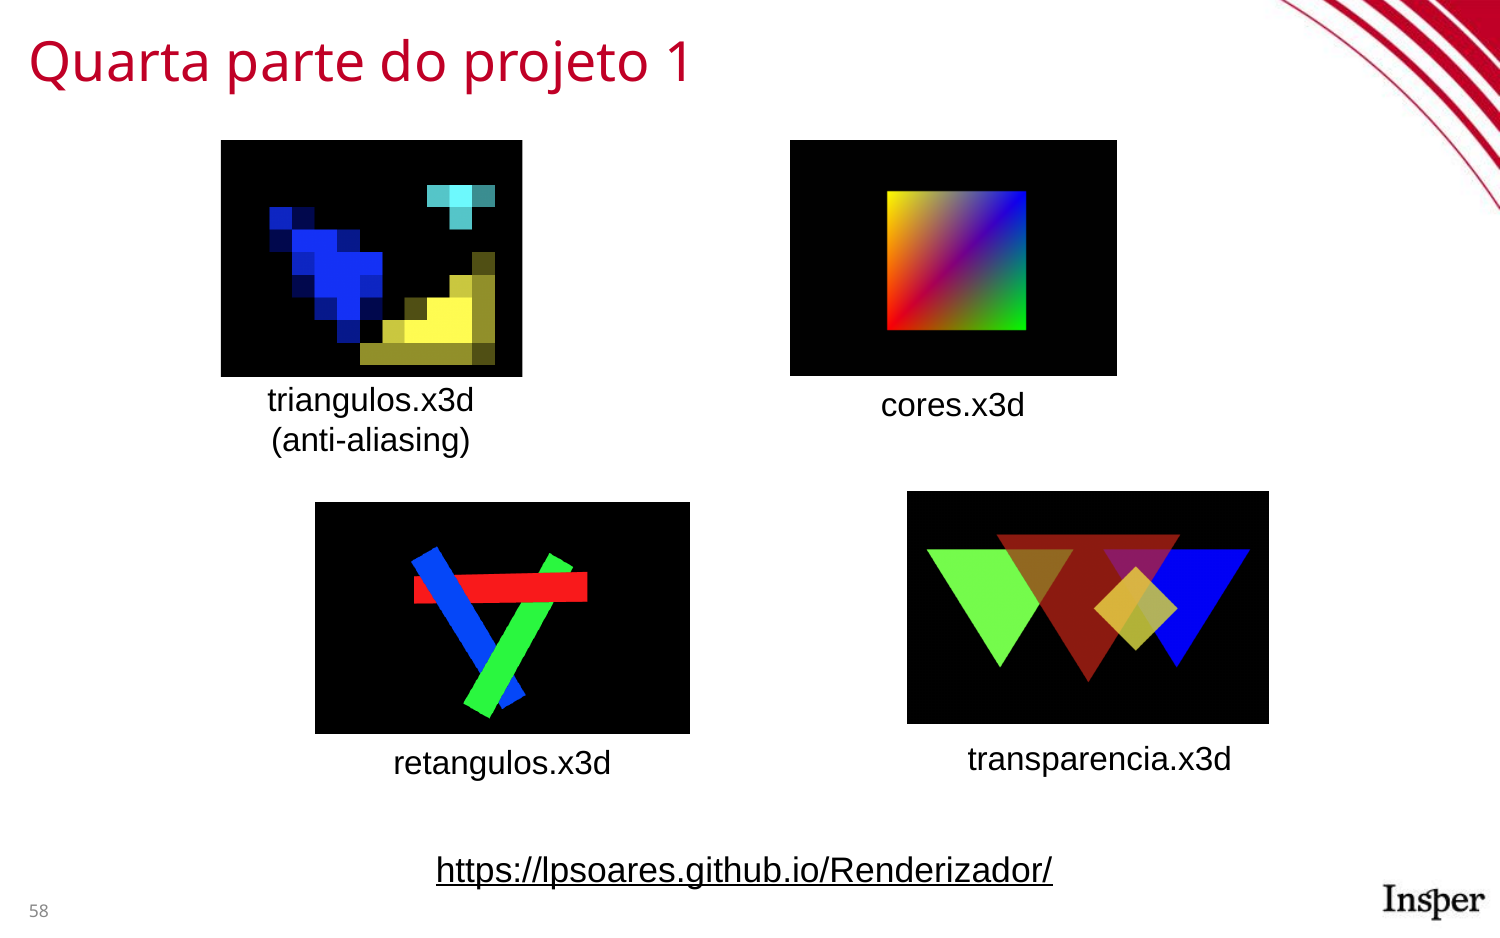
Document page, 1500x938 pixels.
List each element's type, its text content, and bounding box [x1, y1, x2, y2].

picture [220, 0, 1500, 938]
text_box cores.x3d [790, 383, 1116, 437]
slide_number 58 [0, 887, 78, 938]
title Quarta parte do projeto 1 [13, 18, 1397, 104]
text_box https://lpsoares.github.io/Renderizador/ [420, 839, 1088, 900]
text_box transparencia.x3d [913, 729, 1287, 790]
text_box retangulos.x3d [315, 739, 690, 795]
text_box triangulos.x3d (anti-aliasing) [193, 370, 549, 469]
